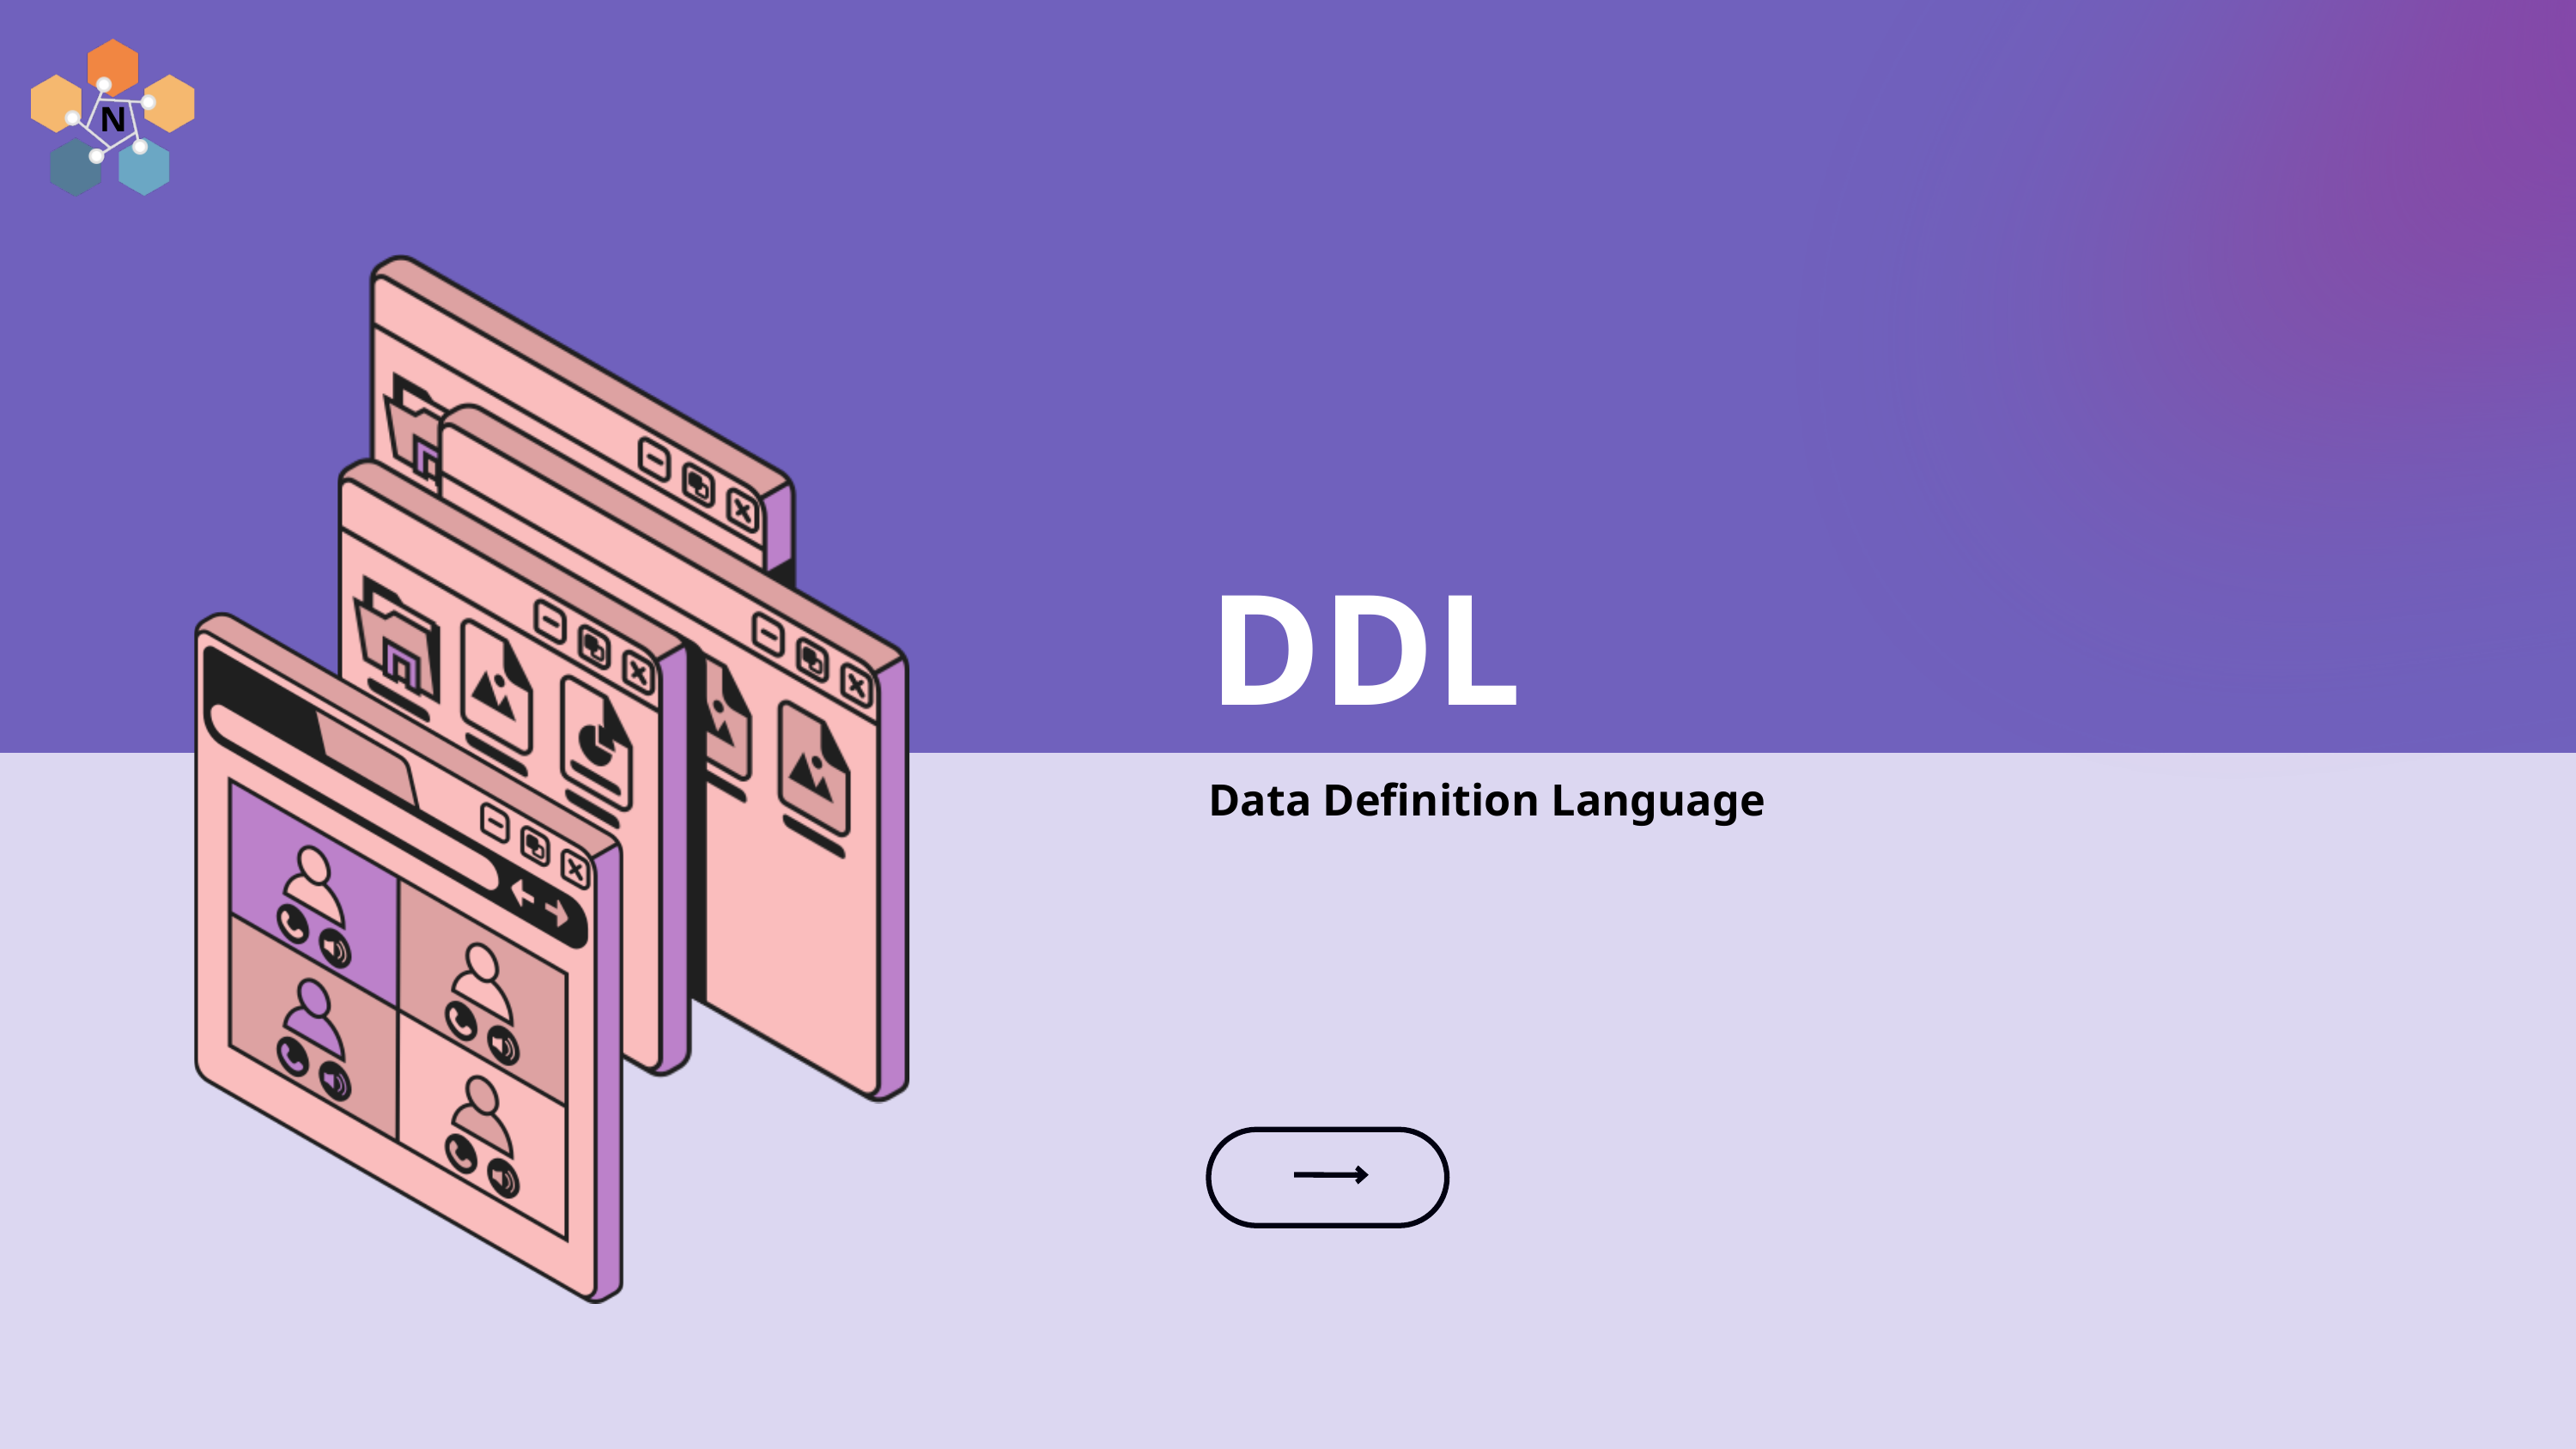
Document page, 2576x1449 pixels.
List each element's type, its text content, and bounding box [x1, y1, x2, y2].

text_box [1746, 0, 2576, 749]
text_box DDL [1208, 573, 1746, 737]
text_box [194, 611, 624, 749]
text_box N [99, 97, 126, 139]
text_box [0, 752, 2576, 1449]
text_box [1208, 1129, 1448, 1226]
text_box [31, 39, 195, 197]
text_box [337, 254, 910, 749]
